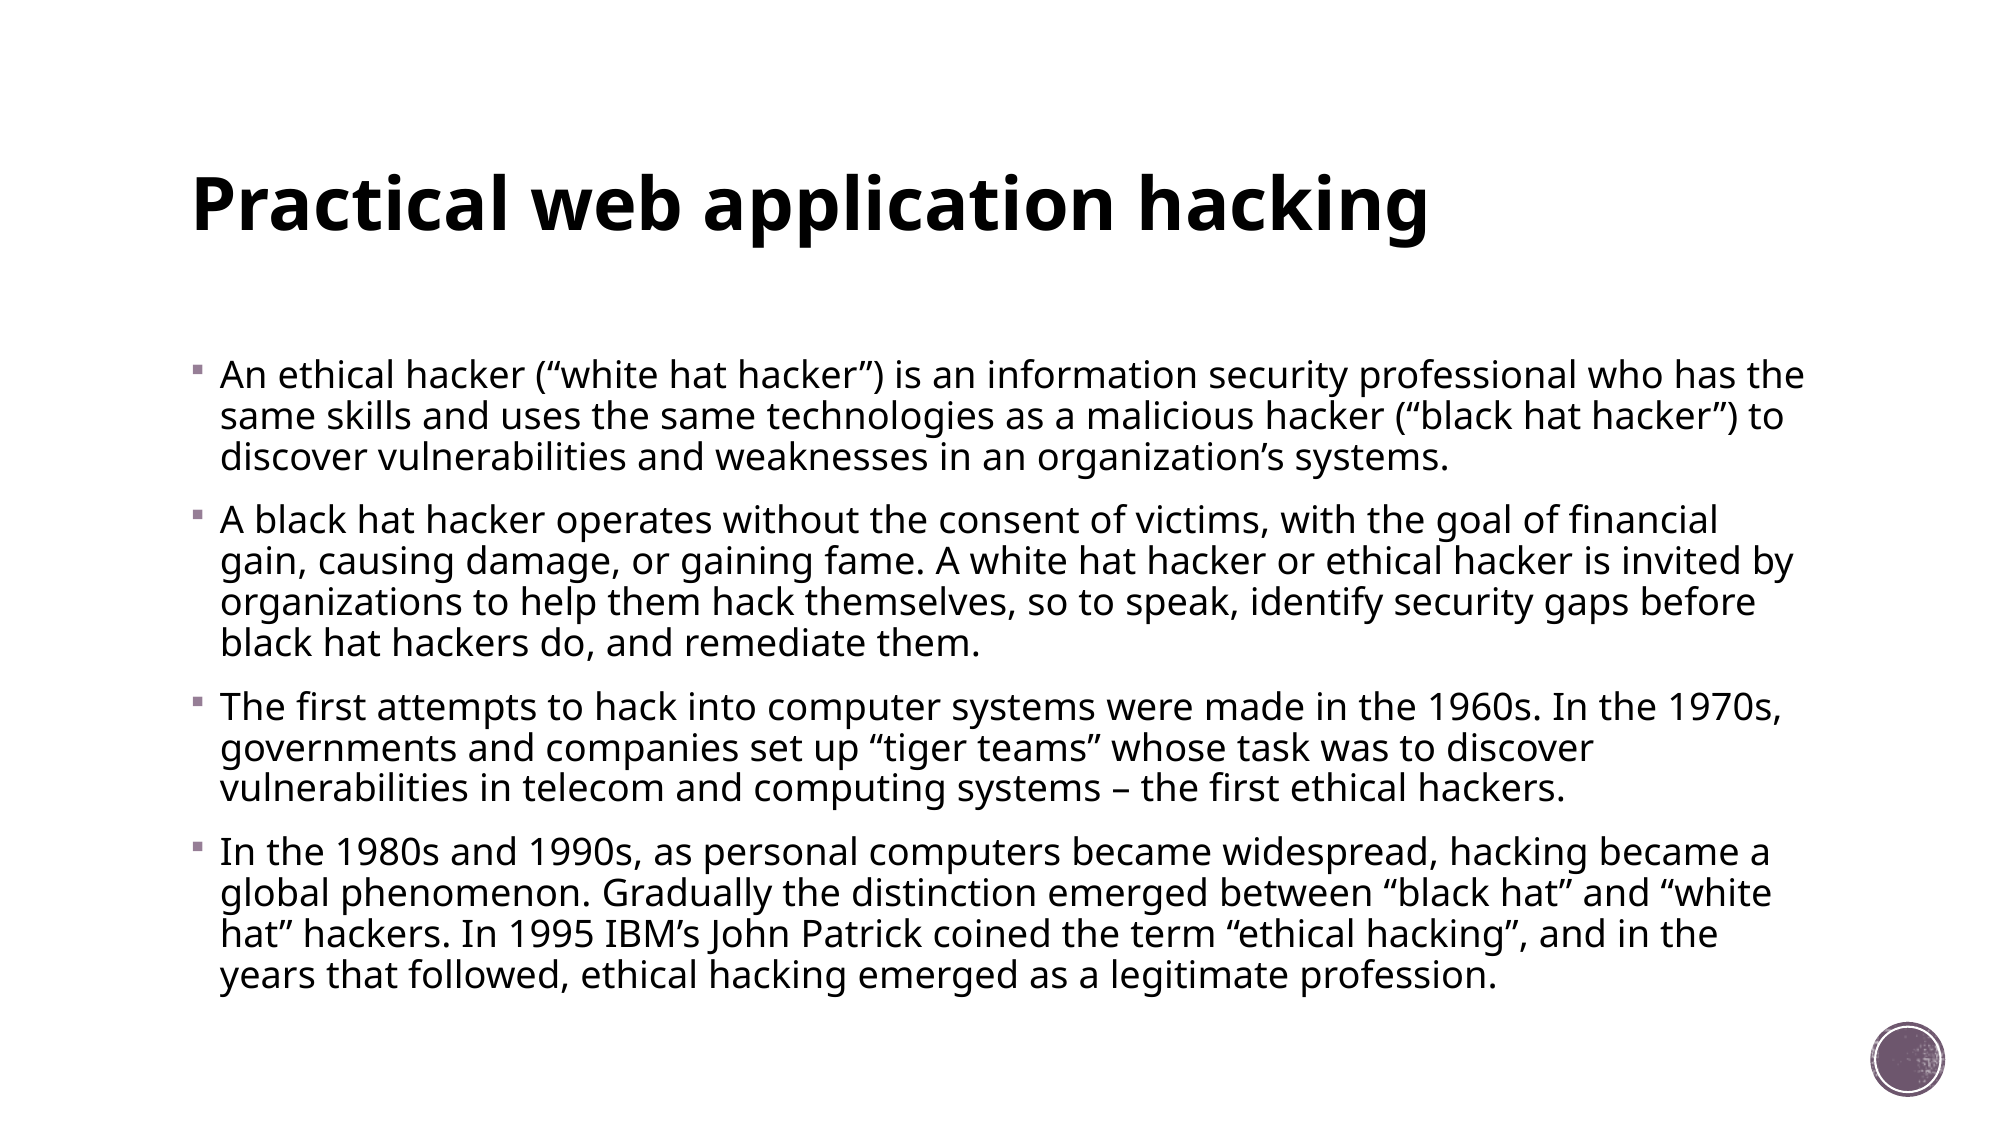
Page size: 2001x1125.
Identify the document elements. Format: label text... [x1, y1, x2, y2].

title Practical web application hacking [175, 79, 1826, 344]
list An ethical hacker (“white hat hacker”) is an information security professional who has the same skills and uses the same technologies as a malicious hacker (“black hat hacker”) to discover vulnerabilities and weaknesses in an organization’s systems. A black hat hacker operates without the consent of victims, with the goal of financial gain, causing damage, or gaining fame. A white hat hacker or ethical hacker is invited by organizations to help them hack themselves, so to speak, identify security gaps before black hat hackers do, and remediate them. The first attempts to hack into computer systems were made in the 1960s. In the 1970s, governments and companies set up “tiger teams” whose task was to discover vulnerabilities in telecom and computing systems – the first ethical hackers. In the 1980s and 1990s, as personal computers became widespread, hacking became a global phenomenon. Gradually the distinction emerged between “black hat” and “white hat” hackers. In 1995 IBM’s John Patrick coined the term “ethical hacking”, and in the years that followed, ethical hacking emerged as a legitimate profession. [175, 348, 1826, 1013]
